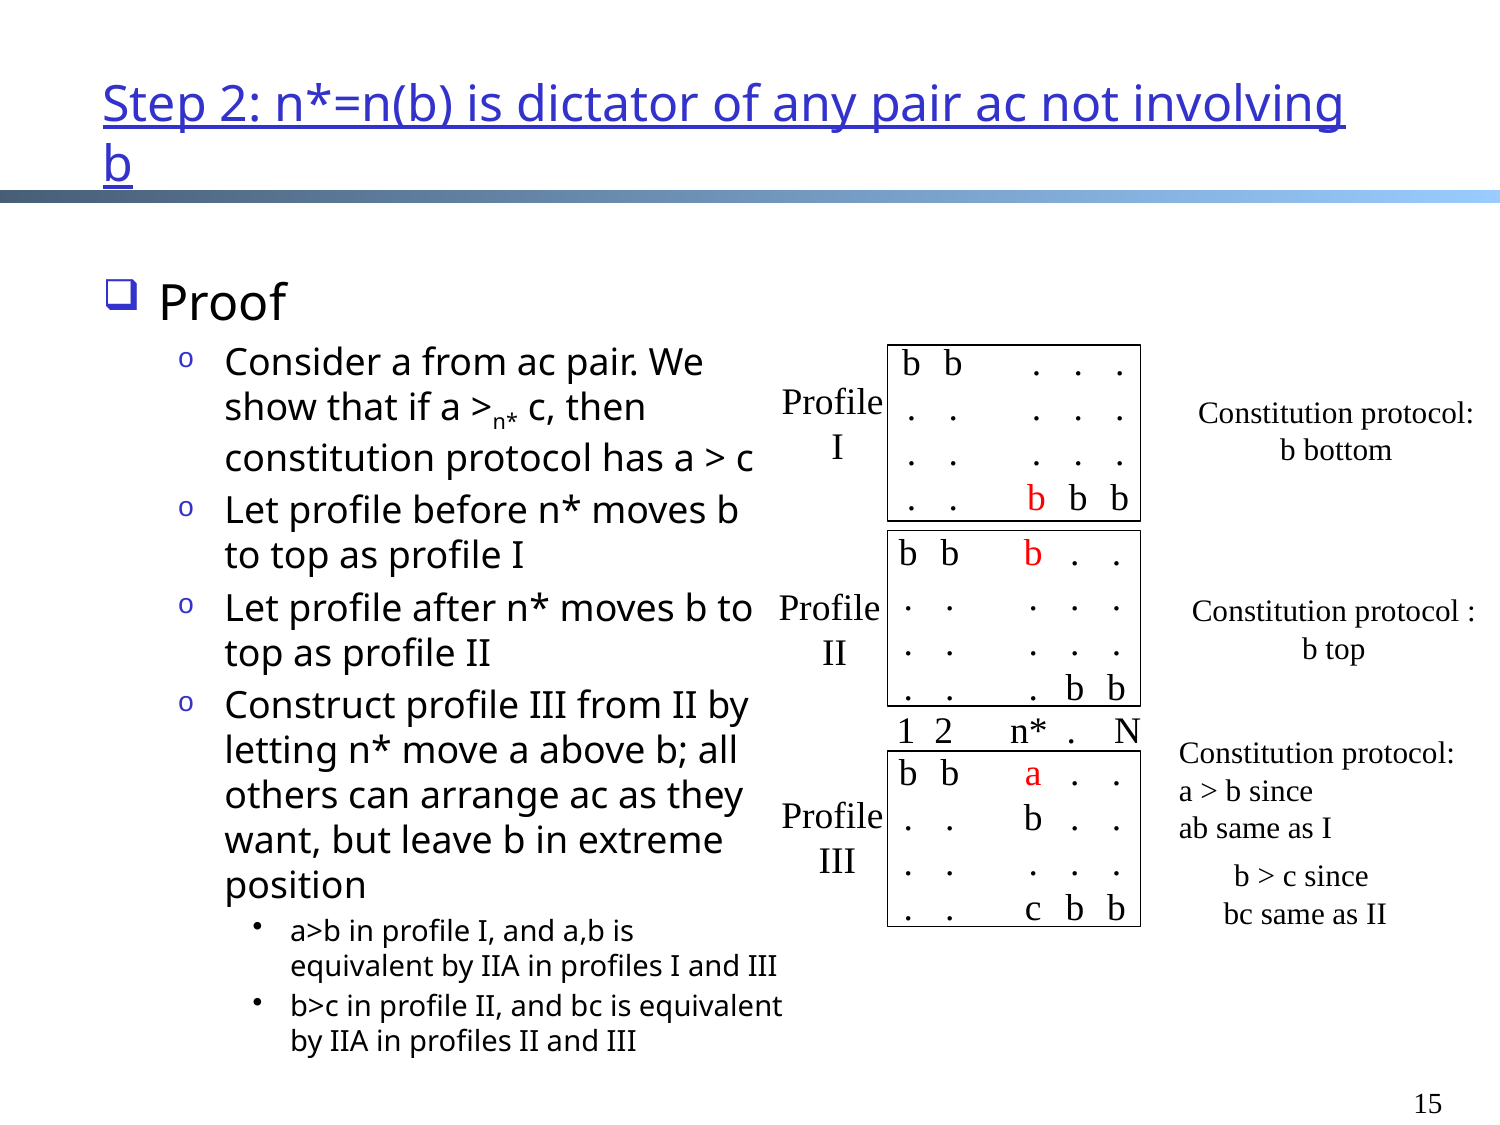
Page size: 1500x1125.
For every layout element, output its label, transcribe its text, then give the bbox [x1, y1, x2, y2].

text_box Constitution protocol : b top [1176, 583, 1492, 673]
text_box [883, 520, 1142, 718]
list Proof Consider a from ac pair. We show that if a >n* c, then constitution protocol has a > c Let profile before n* moves b to top as profile I Let profile after n* moves b to top as profile II Construct profile III from II by letting n* move a above b; all others can arrange ac as they want, but leave b in extreme position a>b in profile I, and a,b is equivalent by IIA in profiles I and III b>c in profile II, and bc is equivalent by IIA in profiles II and III [87, 262, 800, 1125]
title Step 2: n*=n(b) is dictator of any pair ac not involving b [87, 37, 1404, 225]
text_box Profile I [766, 369, 881, 475]
text_box [1424, 190, 1428, 203]
text_box Profile II [763, 575, 878, 681]
text_box b > c since bc same as II [1152, 848, 1458, 938]
text_box Profile III [766, 783, 878, 889]
text_box Constitution protocol: a > b since ab same as I [1164, 724, 1471, 852]
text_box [883, 740, 1142, 938]
text_box 1 2 n* . N [881, 698, 1157, 759]
slide_number 15 [1387, 1076, 1459, 1125]
text_box Constitution protocol: b bottom [1183, 384, 1490, 475]
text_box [886, 330, 1145, 522]
